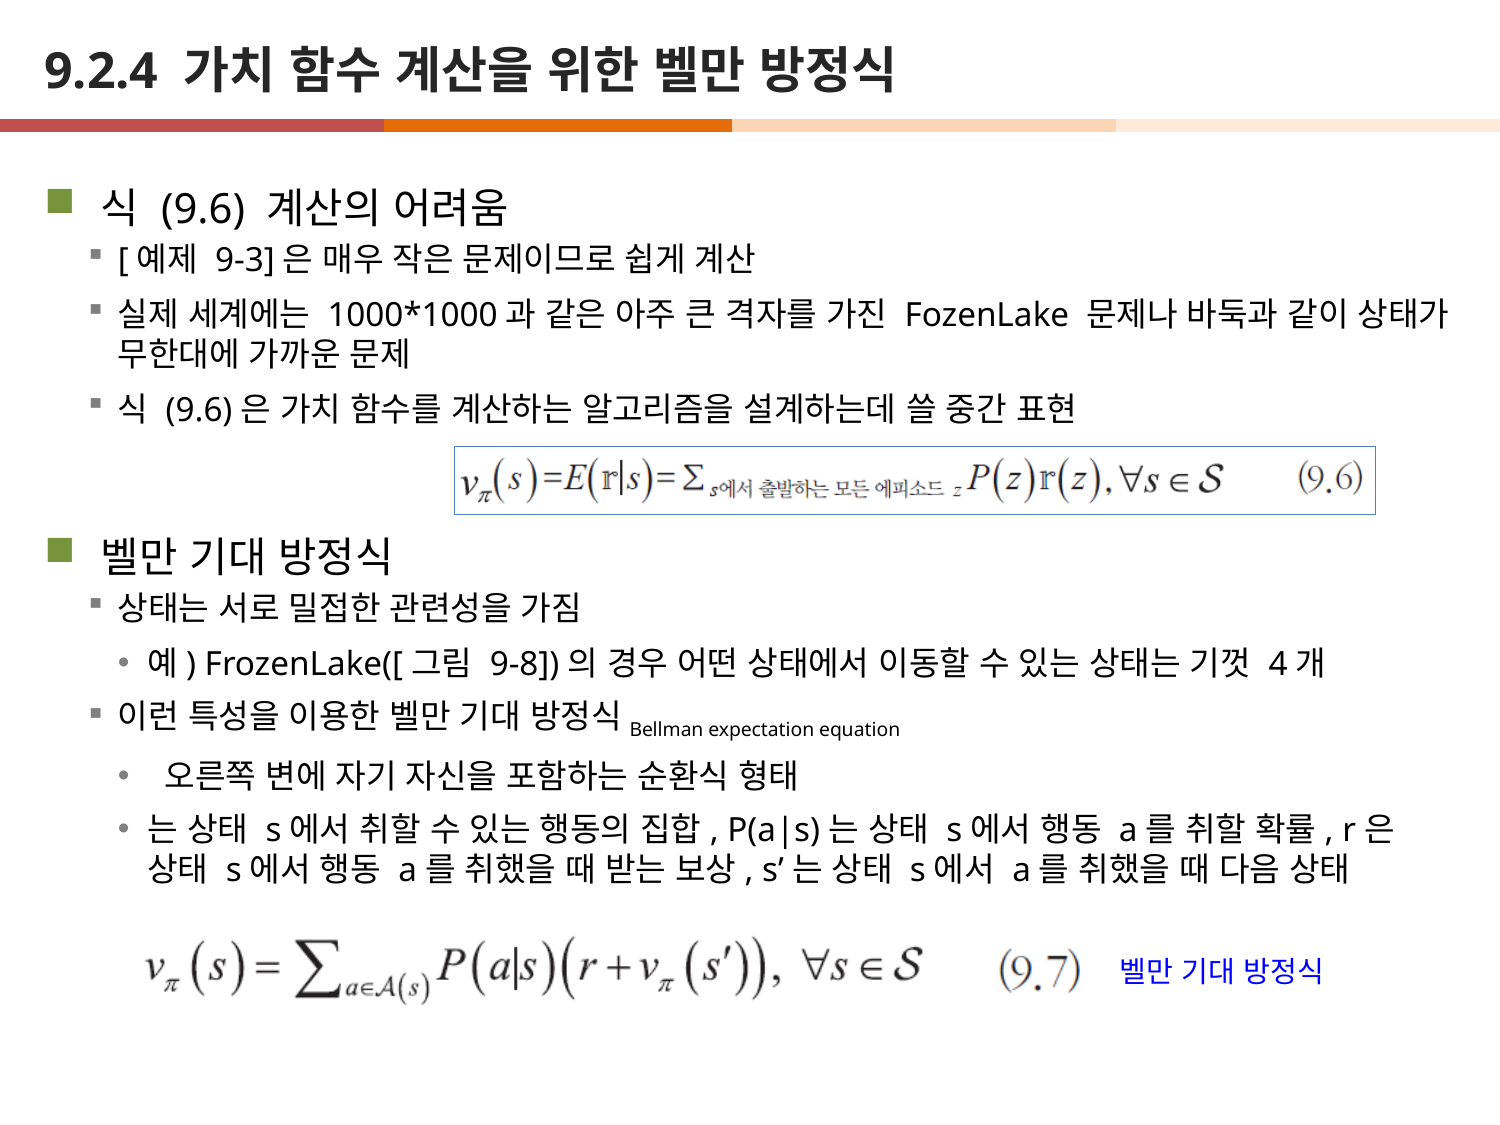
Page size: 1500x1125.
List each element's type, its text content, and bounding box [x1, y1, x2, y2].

picture [454, 446, 1377, 515]
text_box 벨만 기대 방정식 [1104, 941, 1369, 1001]
picture [136, 928, 1093, 1014]
title 9.2.4 가치 함수 계산을 위한 벨만 방정식 [29, 23, 1270, 114]
